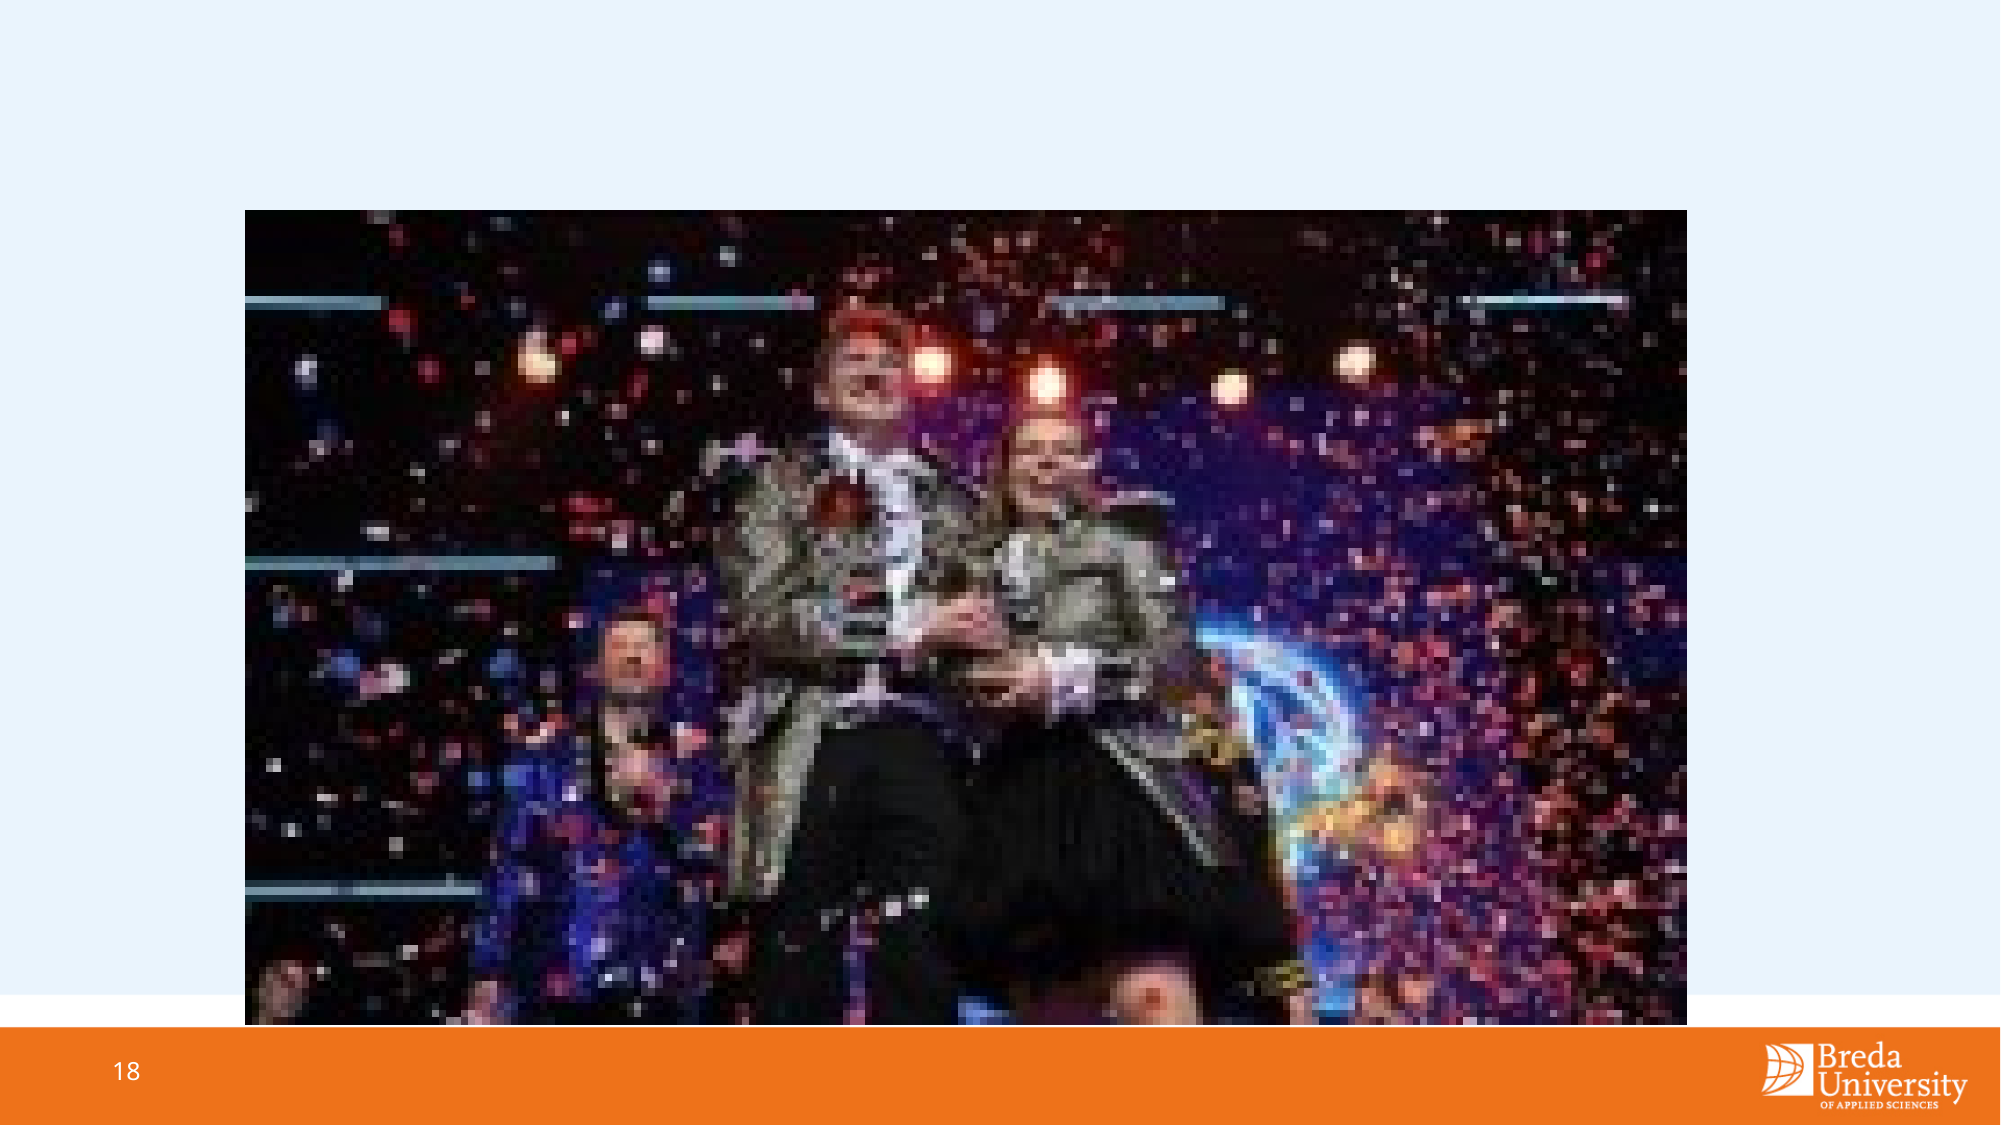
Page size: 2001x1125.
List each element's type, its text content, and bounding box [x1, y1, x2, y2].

slide_number 18 [97, 1042, 198, 1103]
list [244, 209, 1688, 1025]
picture [0, 0, 2001, 1125]
